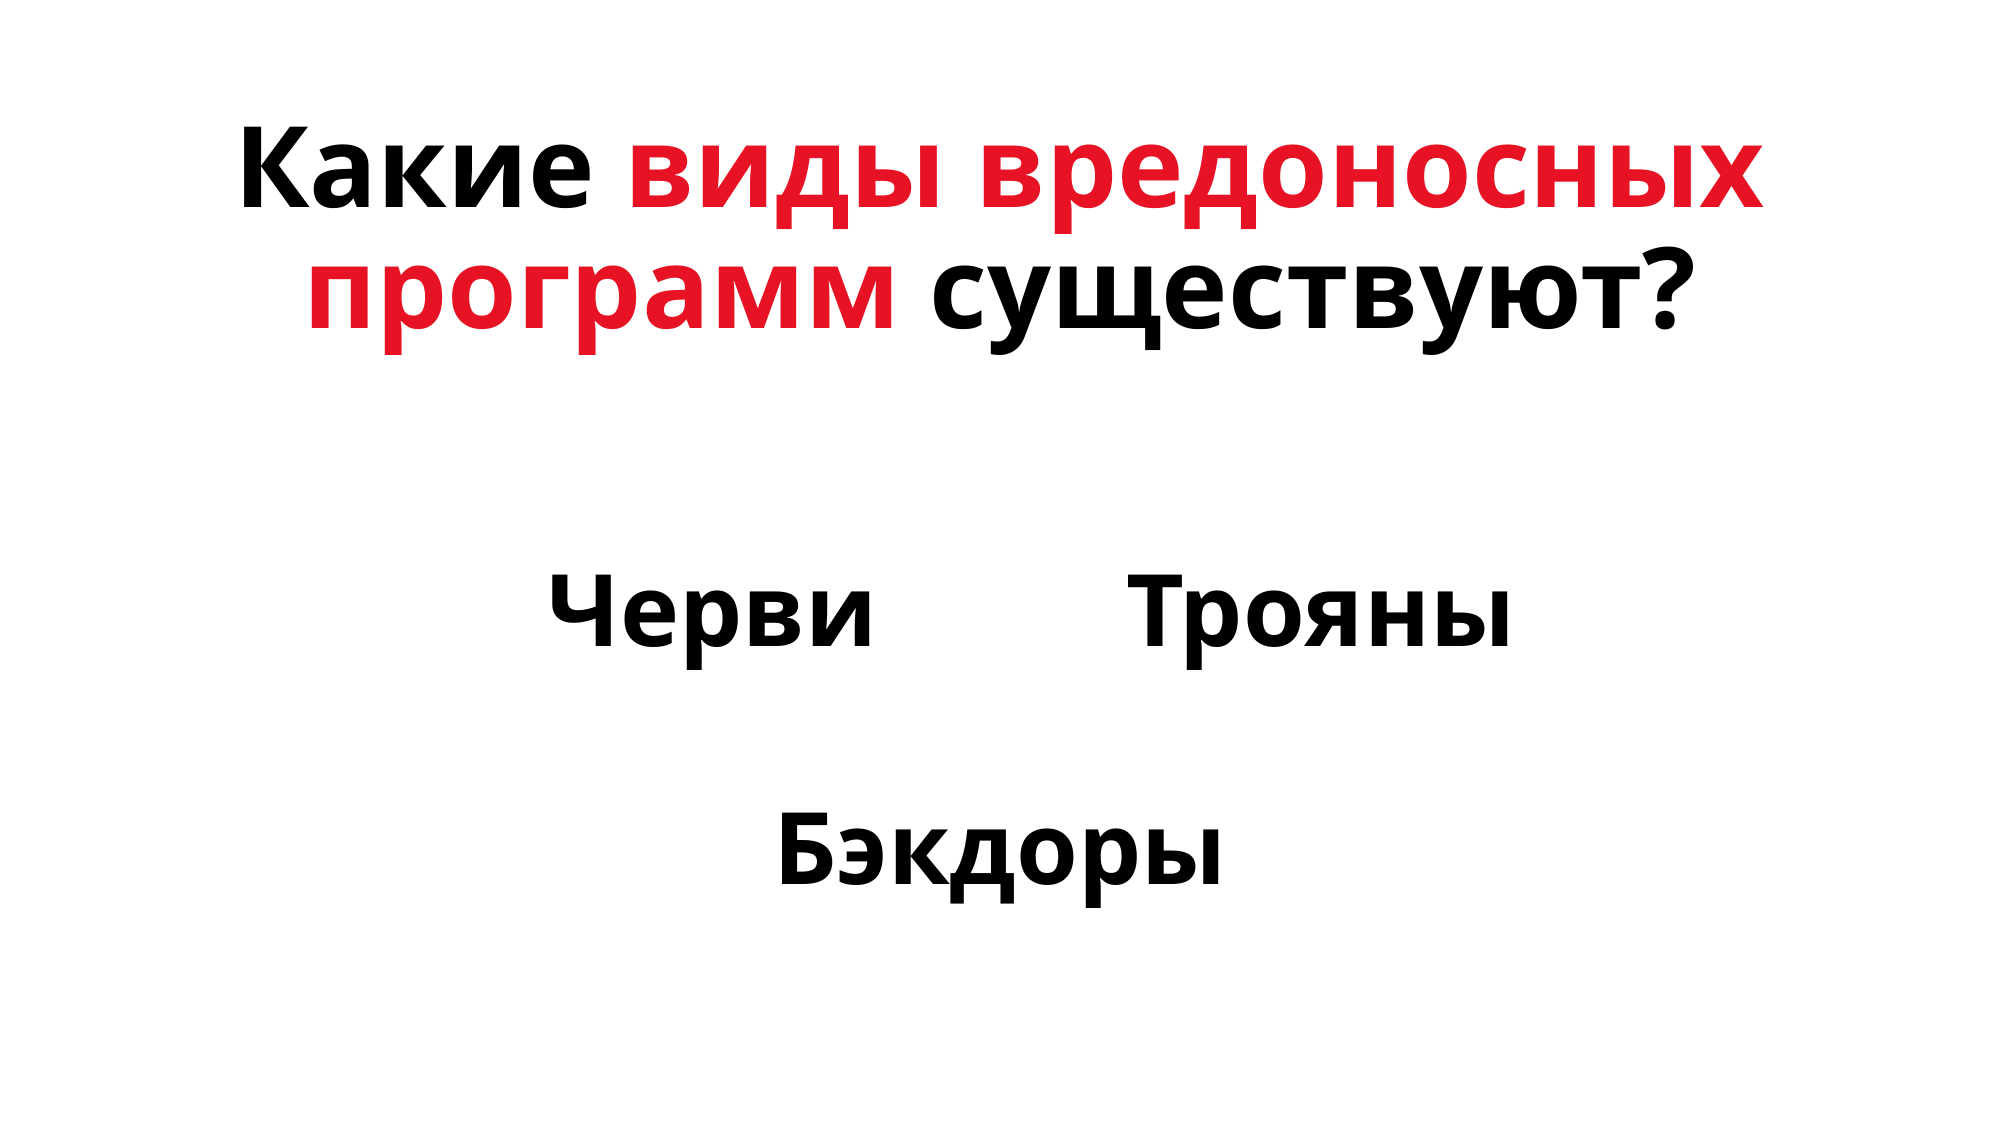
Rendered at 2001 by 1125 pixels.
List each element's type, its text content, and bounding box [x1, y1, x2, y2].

text_box Бэкдоры [758, 776, 1242, 912]
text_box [792, 898, 1232, 904]
title Какие виды вредоносных программ существуют? [173, 90, 1827, 374]
text_box Трояны [1112, 539, 1531, 674]
text_box Черви [532, 538, 893, 674]
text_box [570, 657, 860, 667]
